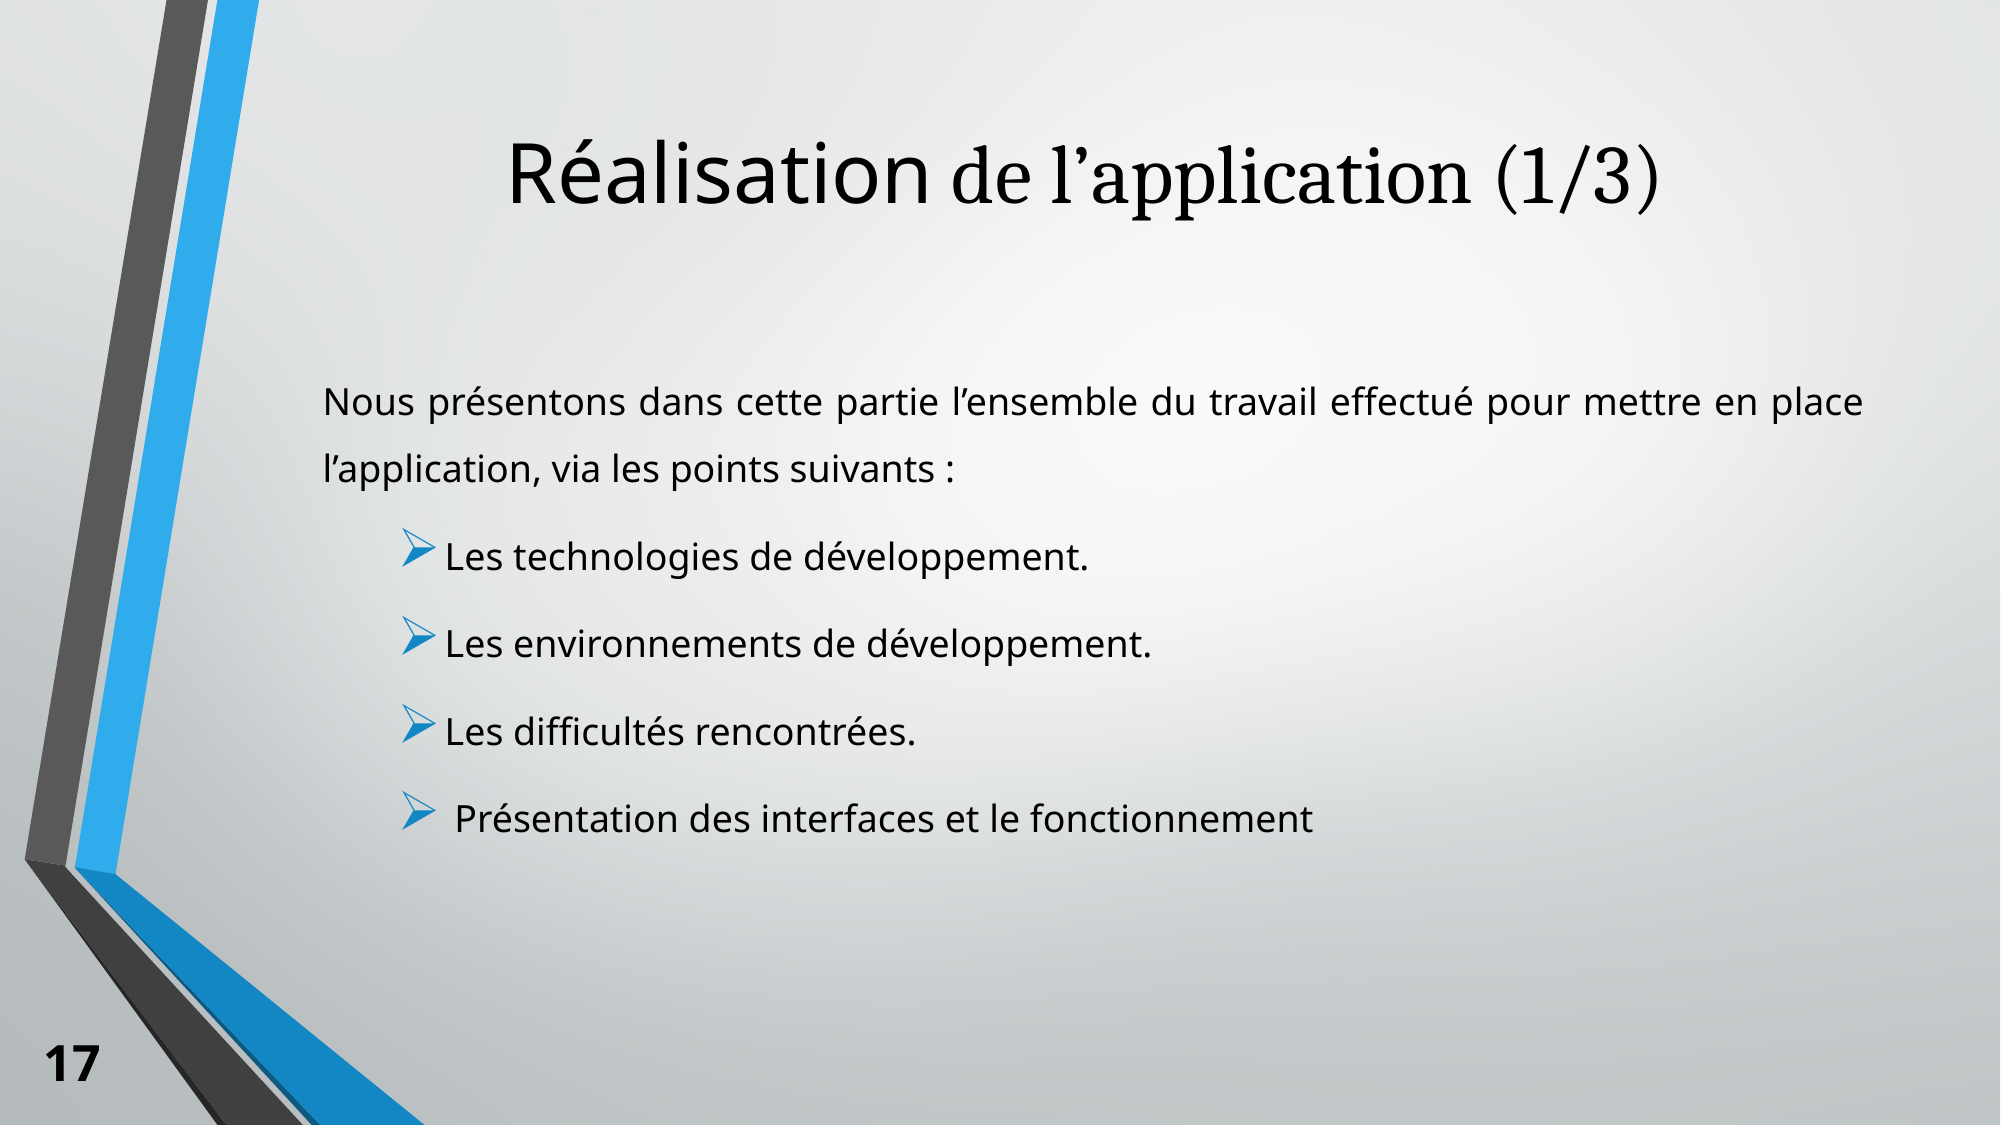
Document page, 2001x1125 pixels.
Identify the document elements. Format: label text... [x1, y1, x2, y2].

title Réalisation de l’application (1/3) [456, 97, 1714, 185]
subtitle Nous présentons dans cette partie l’ensemble du travail effectué pour mettre en place l’application, via les points suivants : Les technologies de développement. Les environnements de développement. Les difficultés rencontrées. Présentation des interfaces et le fonctionnement [307, 185, 1881, 1010]
slide_number 17 [0, 1023, 145, 1108]
